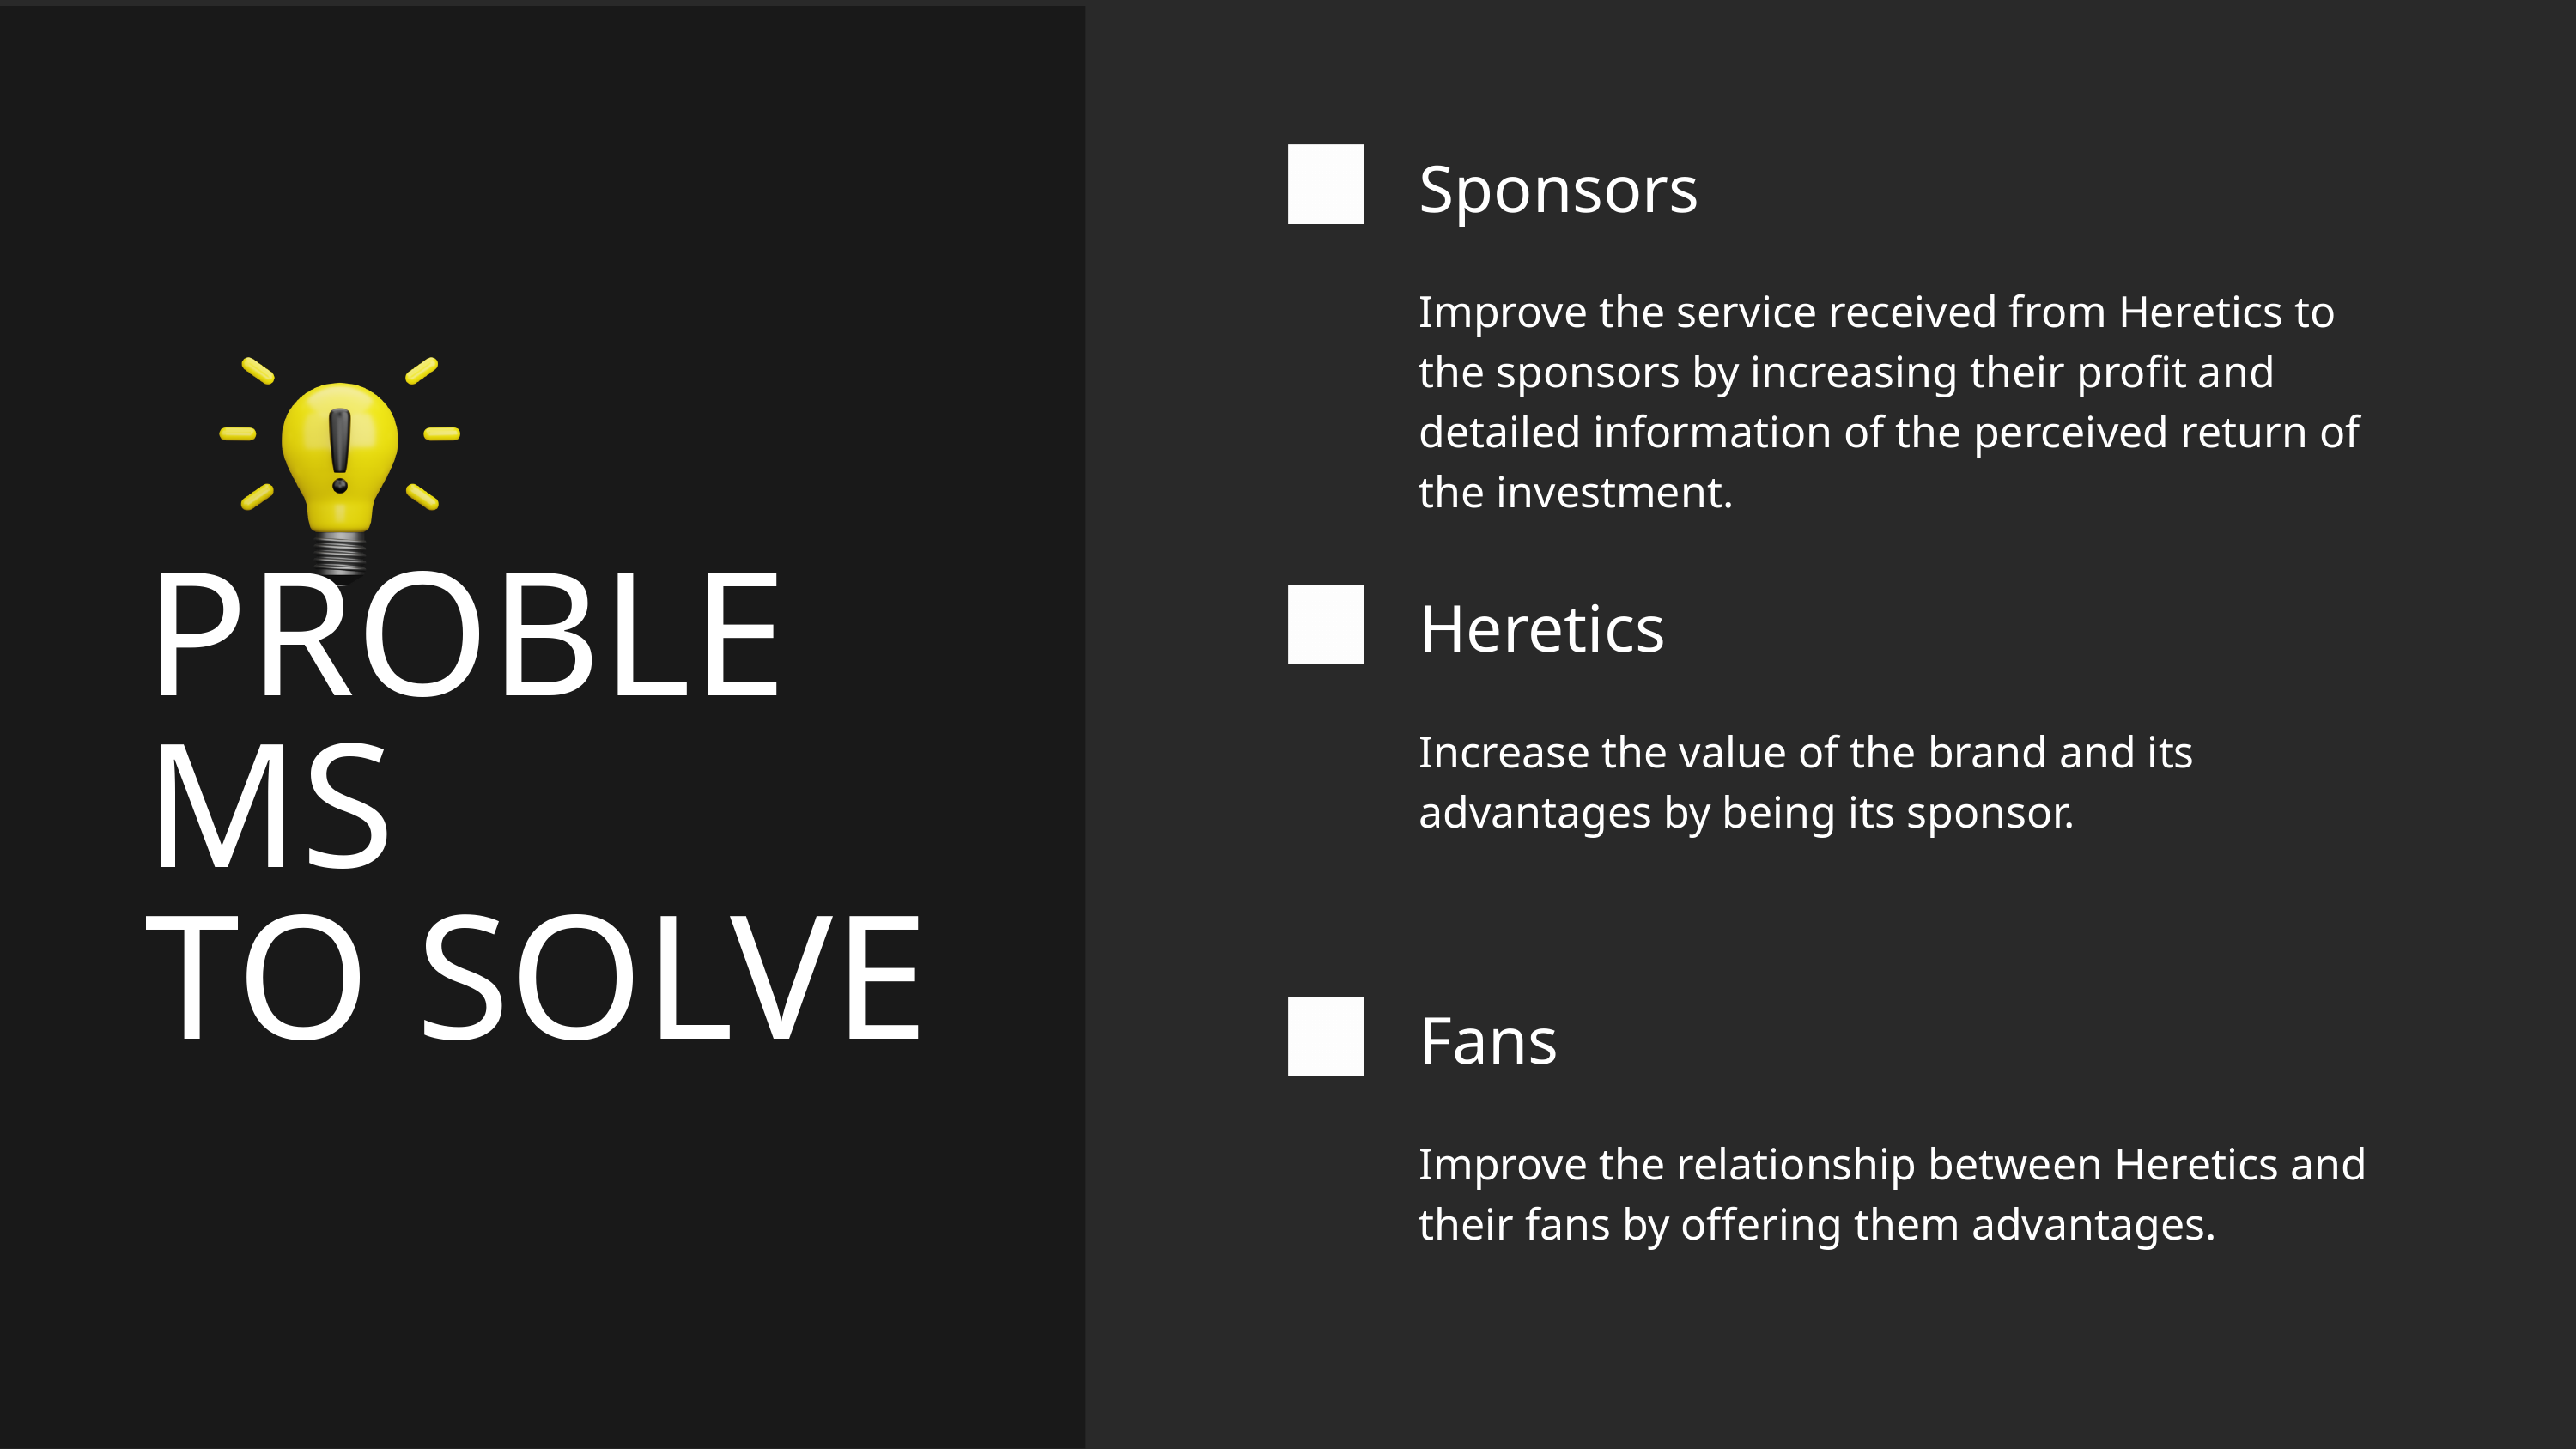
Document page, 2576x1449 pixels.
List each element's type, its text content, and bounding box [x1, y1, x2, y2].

picture [1285, 585, 1366, 664]
text_box Heretics [1419, 574, 2385, 665]
text_box Increase the value of the brand and its advantages by being its sponsor. [1419, 716, 2385, 837]
picture [1285, 145, 1366, 224]
text_box Fans [1419, 987, 2385, 1078]
text_box Sponsors [1419, 135, 2385, 226]
picture [219, 357, 460, 586]
picture [1285, 997, 1366, 1076]
text_box [0, 6, 1086, 1449]
text_box Improve the relationship between Heretics and their fans by offering them advantages. [1419, 1128, 2385, 1249]
text_box Improve the service received from Heretics to the sponsors by increasing their profit and detailed information of the perceived return of the investment. [1419, 276, 2385, 517]
text_box PROBLEMS TO SOLVE [144, 558, 939, 1074]
